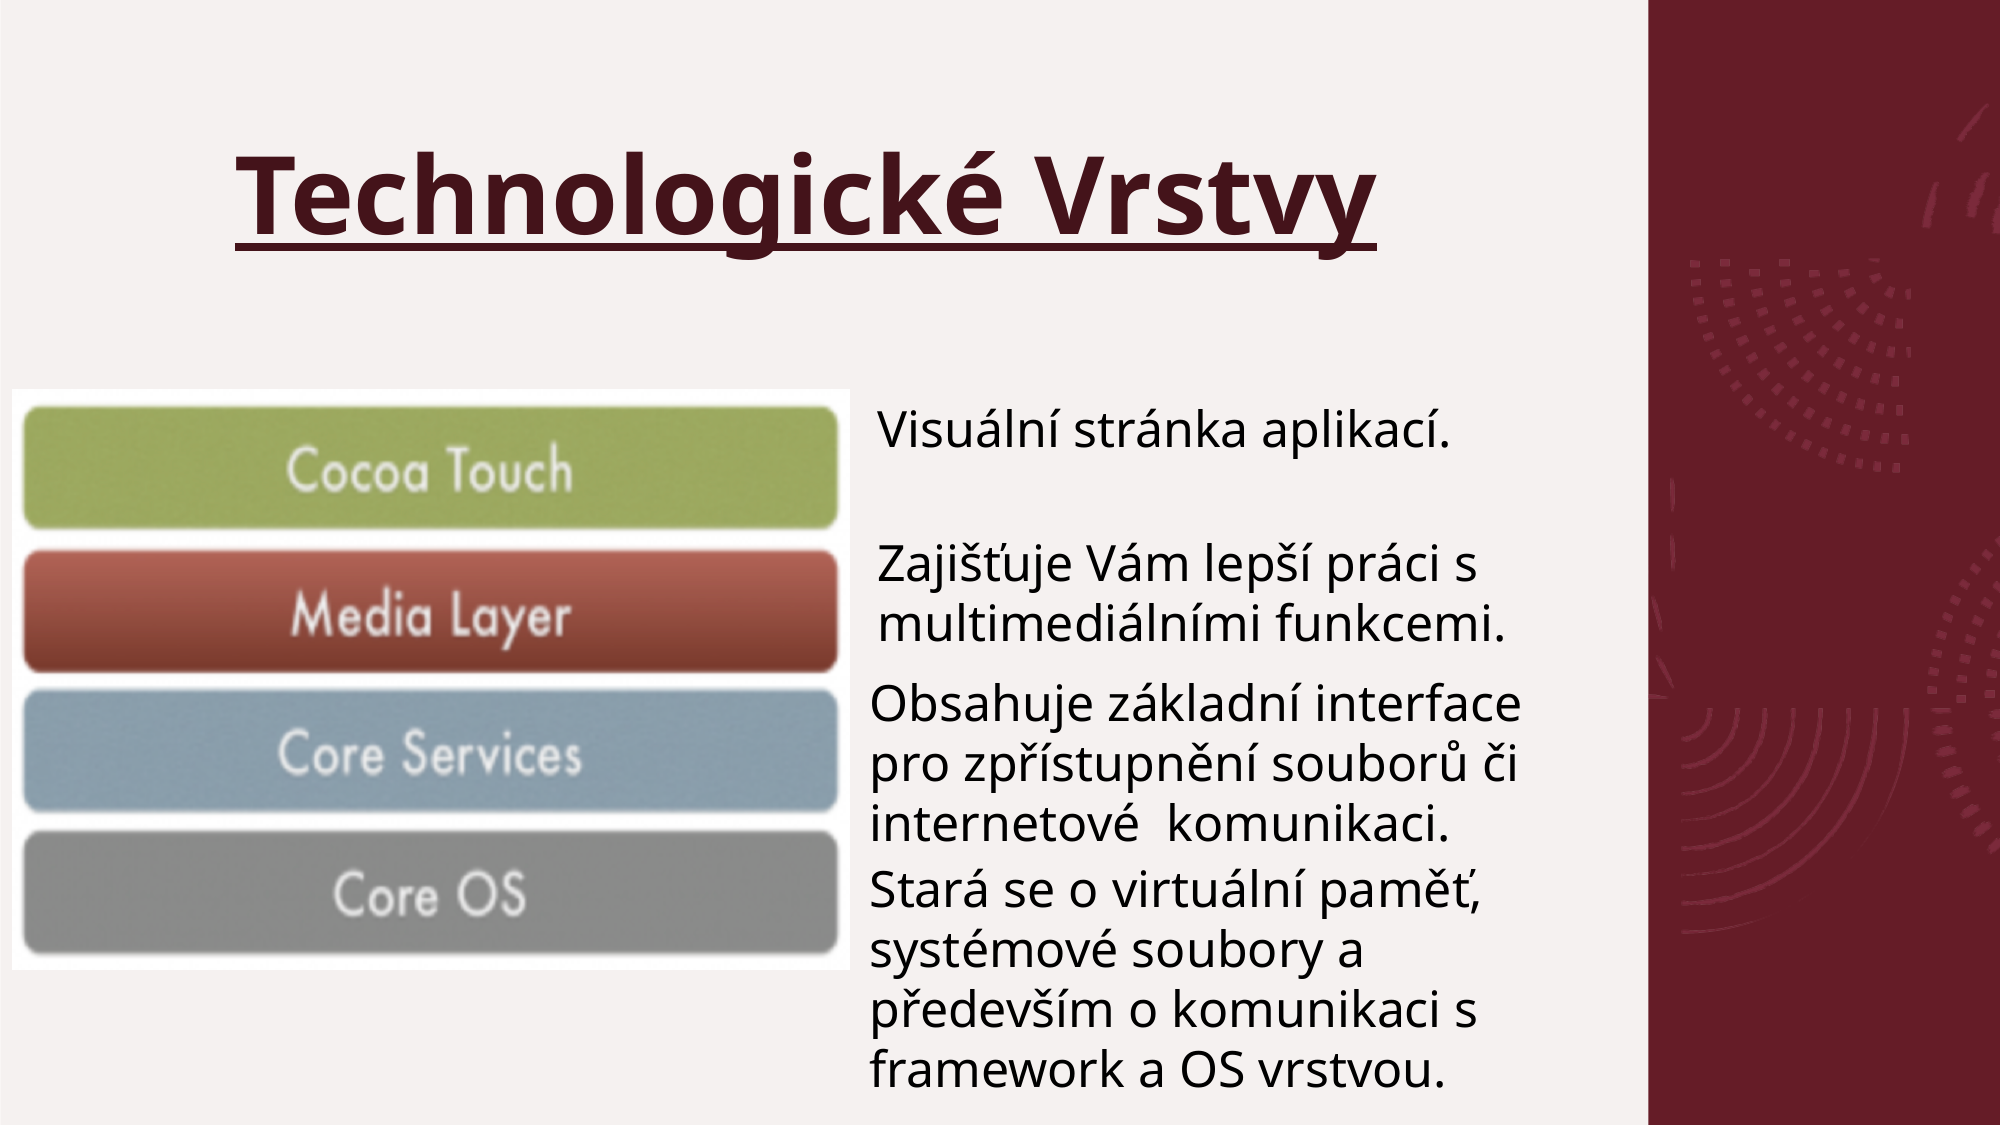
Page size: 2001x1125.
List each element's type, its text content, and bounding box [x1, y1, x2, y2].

text_box [0, 0, 1647, 1125]
text_box Visuální stránka aplikací. [862, 389, 1555, 465]
title Technologické Vrstvy [135, 91, 1573, 291]
text_box Obsahuje základní interface pro zpřístupnění souborů či internetové komunikaci. [854, 664, 1620, 860]
text_box [1647, 0, 2000, 1125]
text_box Stará se o virtuální paměť, systémové soubory a především o komunikaci s framework a OS vrstvou. [854, 850, 1588, 1106]
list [12, 389, 850, 971]
text_box Zajišťuje Vám lepší práci s multimediálními funkcemi. [862, 523, 1591, 659]
